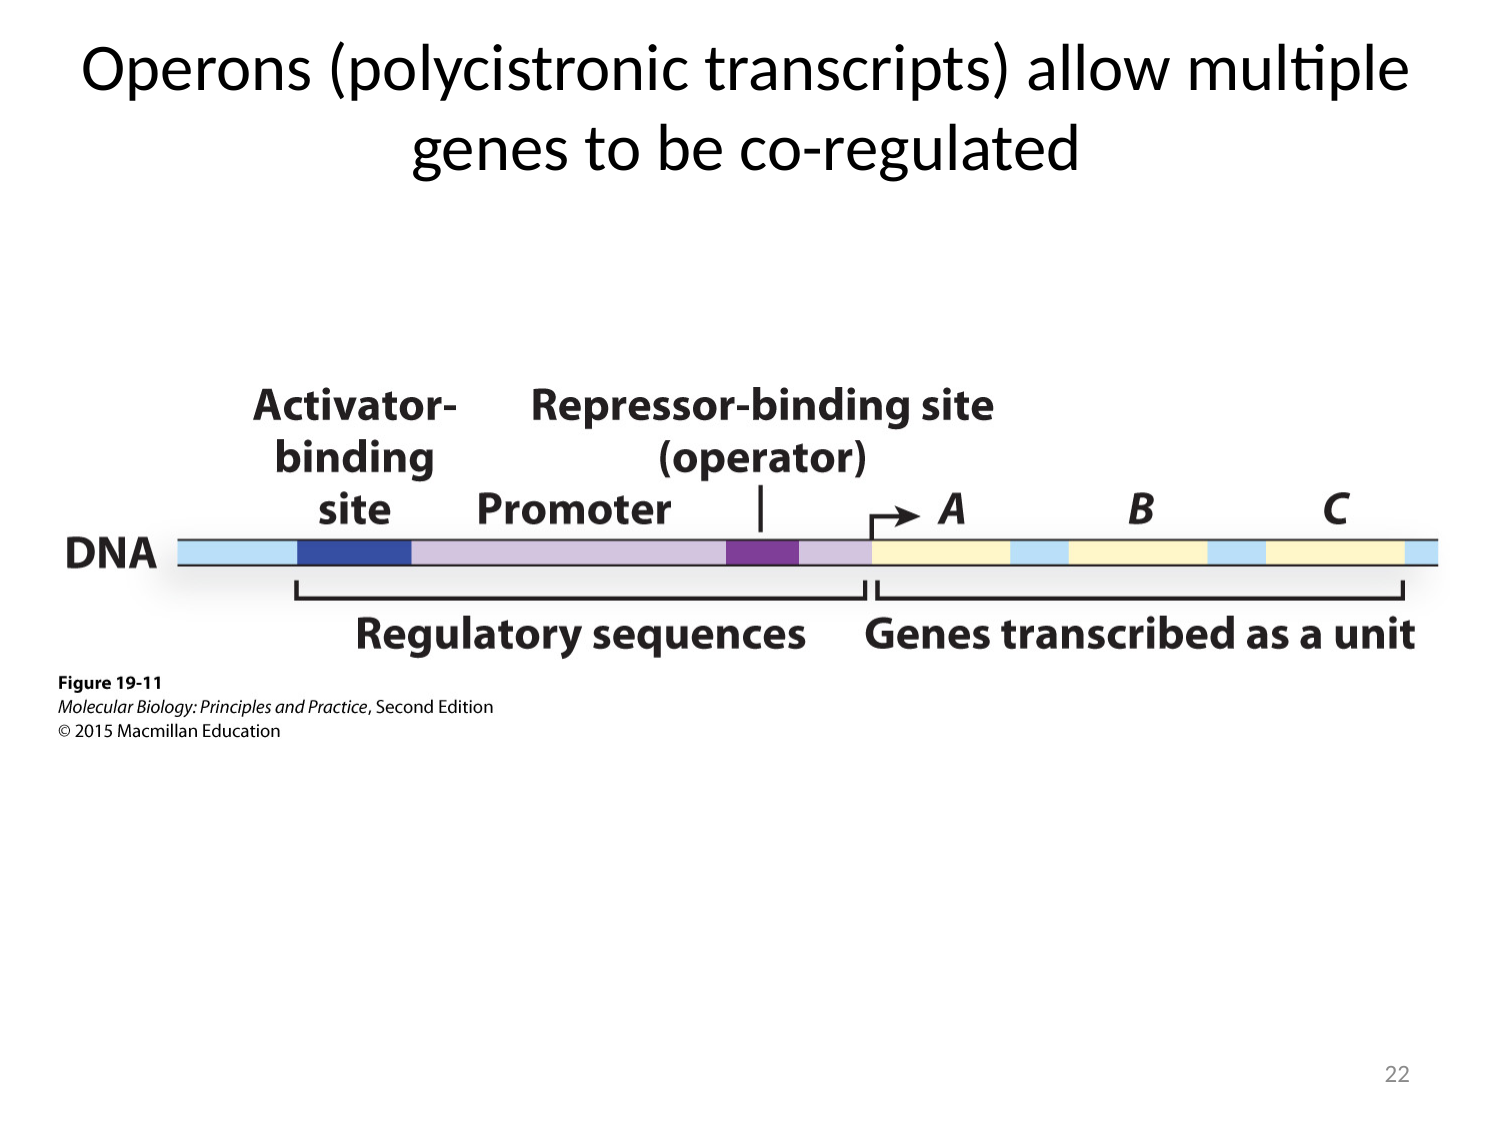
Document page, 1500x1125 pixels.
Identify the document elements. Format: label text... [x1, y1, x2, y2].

text_box Operons (polycistronic transcripts) allow multiple genes to be co-regulated [9, 16, 1484, 131]
picture [49, 379, 1451, 746]
slide_number 22 [1074, 1042, 1425, 1103]
